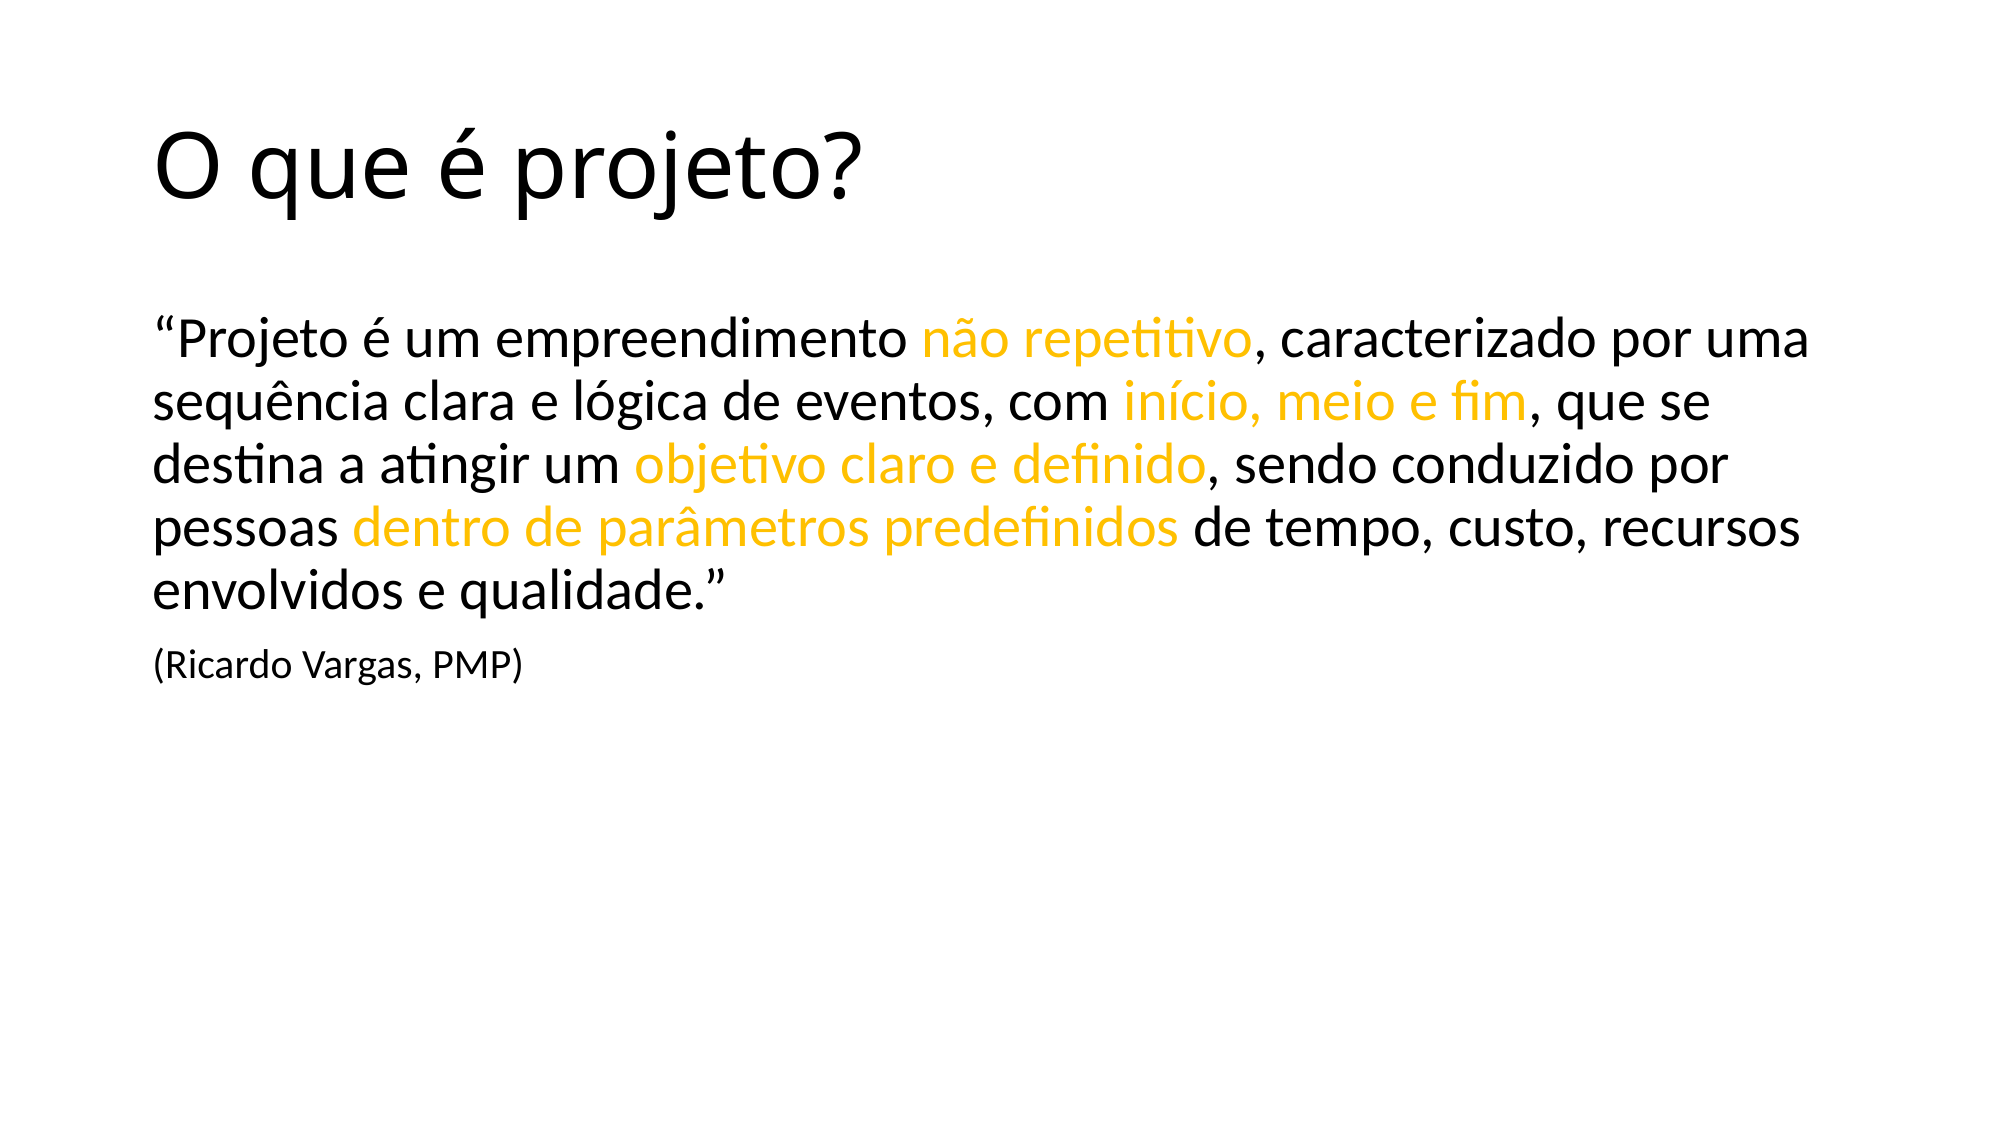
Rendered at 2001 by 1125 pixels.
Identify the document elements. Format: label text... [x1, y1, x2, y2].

title O que é projeto? [137, 59, 1863, 278]
list “Projeto é um empreendimento não repetitivo, caracterizado por uma sequência clara e lógica de eventos, com início, meio e fim, que se destina a atingir um objetivo claro e definido, sendo conduzido por pessoas dentro de parâmetros predefinidos de tempo, custo, recursos envolvidos e qualidade.” (Ricardo Vargas, PMP) [137, 299, 1863, 1014]
